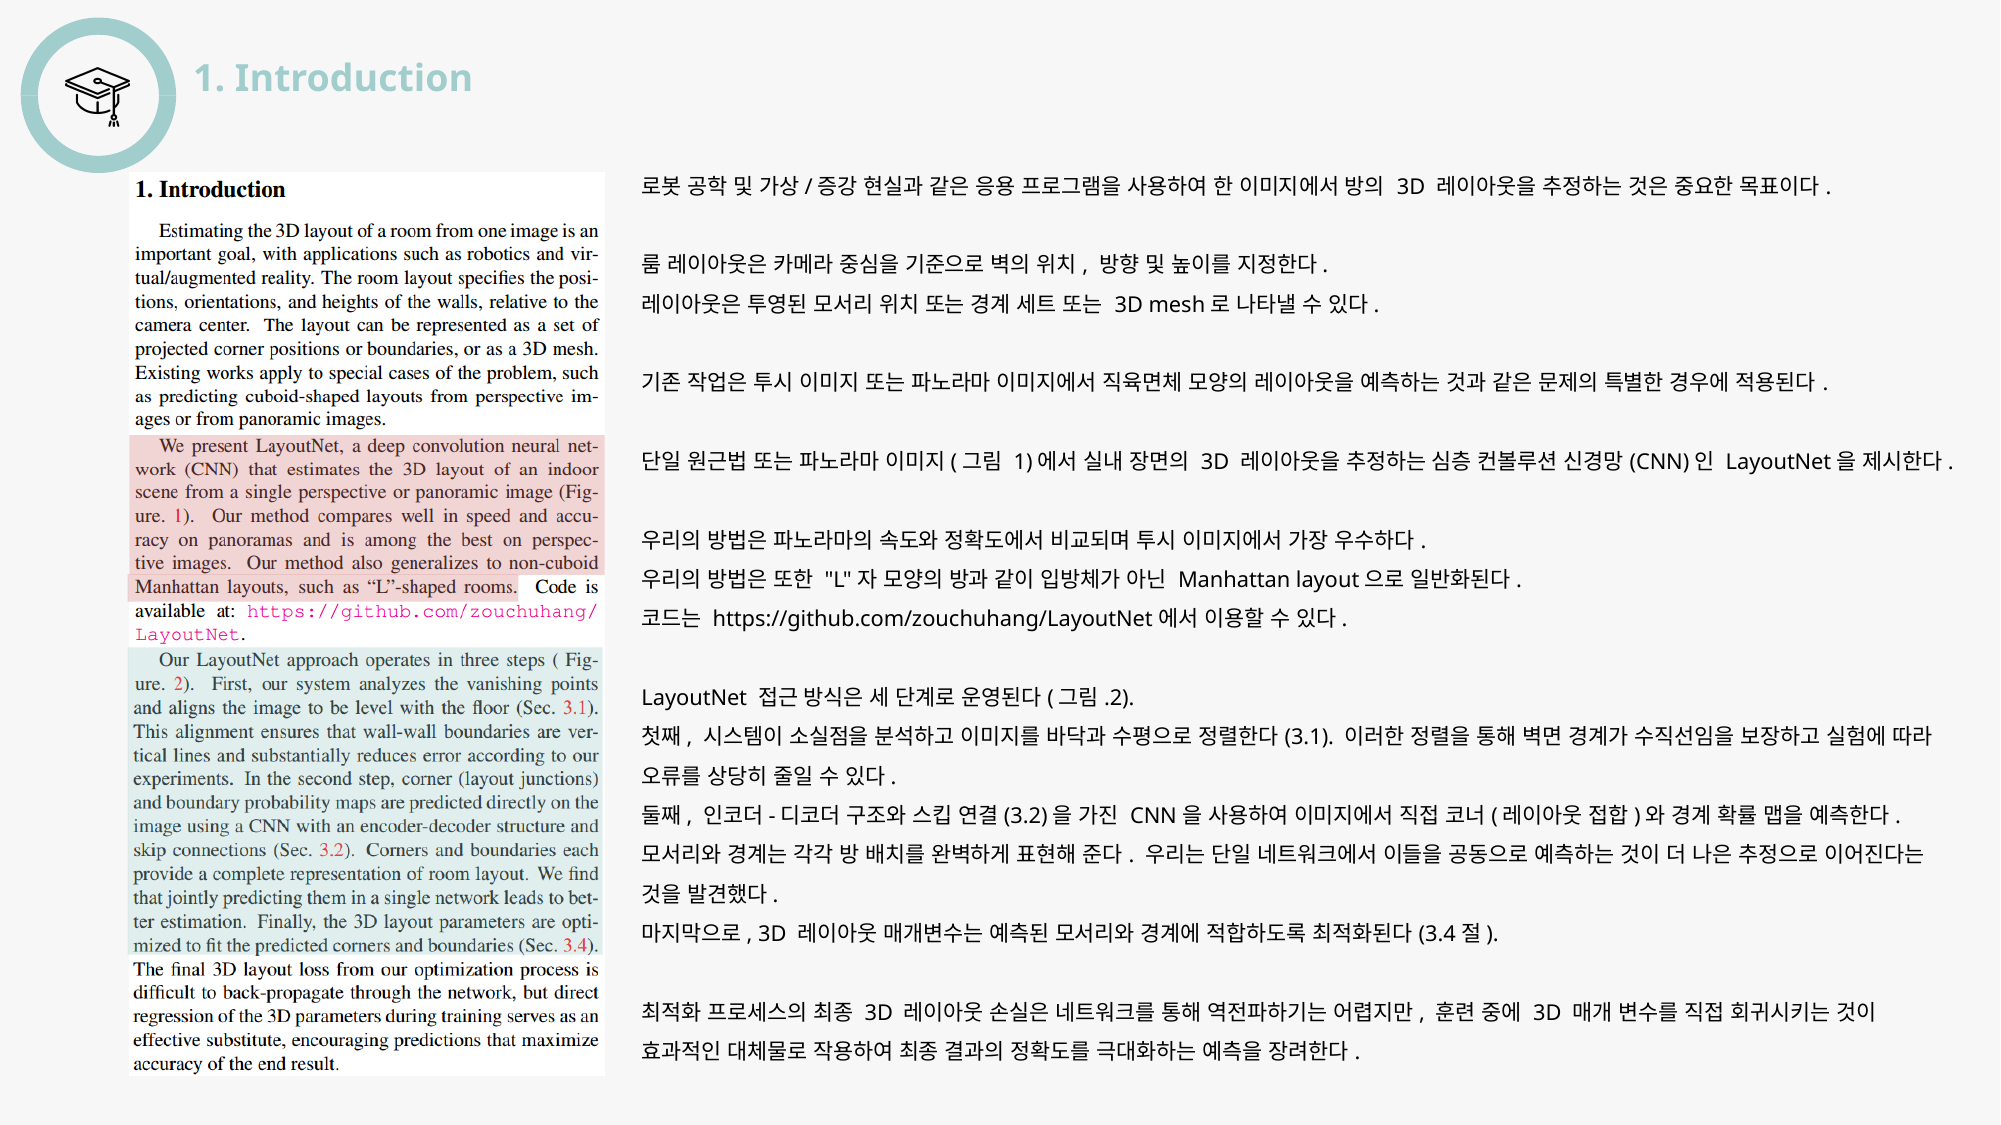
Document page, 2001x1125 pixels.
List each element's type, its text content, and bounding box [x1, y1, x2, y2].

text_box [129, 172, 605, 1076]
picture [65, 65, 130, 129]
text_box 1. Introduction [178, 46, 556, 107]
text_box 로봇 공학 및 가상/증강 현실과 같은 응용 프로그램을 사용하여 한 이미지에서 방의 3D 레이아웃을 추정하는 것은 중요한 목표이다. 룸 레이아웃은 카메라 중심을 기준으로 벽의 위치, 방향 및 높이를 지정한다. 레이아웃은 투영된 모서리 위치 또는 경계 세트 또는 3D mesh로 나타낼 수 있다. 기존 작업은 투시 이미지 또는 파노라마 이미지에서 직육면체 모양의 레이아웃을 예측하는 것과 같은 문제의 특별한 경우에 적용된다. 단일 원근법 또는 파노라마 이미지(그림 1)에서 실내 장면의 3D 레이아웃을 추정하는 심층 컨볼루션 신경망(CNN)인 LayoutNet을 제시한다. 우리의 방법은 파노라마의 속도와 정확도에서 비교되며 투시 이미지에서 가장 우수하다. 우리의 방법은 또한 "L"자 모양의 방과 같이 입방체가 아닌 Manhattan layout으로 일반화된다. 코드는 https://github.com/zouchuhang/LayoutNet에서 이용할 수 있다. LayoutNet 접근 방식은 세 단계로 운영된다(그림.2). 첫째, 시스템이 소실점을 분석하고 이미지를 바닥과 수평으로 정렬한다(3.1). 이러한 정렬을 통해 벽면 경계가 수직선임을 보장하고 실험에 따라 오류를 상당히 줄일 수 있다. 둘째, 인코더-디코더 구조와 스킵 연결(3.2)을 가진 CNN을 사용하여 이미지에서 직접 코너(레이아웃 접합)와 경계 확률 맵을 예측한다. 모서리와 경계는 각각 방 배치를 완벽하게 표현해 준다. 우리는 단일 네트워크에서 이들을 공동으로 예측하는 것이 더 나은 추정으로 이어진다는 것을 발견했다. 마지막으로, 3D 레이아웃 매개변수는 예측된 모서리와 경계에 적합하도록 최적화된다(3.4절). 최적화 프로세스의 최종 3D 레이아웃 손실은 네트워크를 통해 역전파하기는 어렵지만, 훈련 중에 3D 매개 변수를 직접 회귀시키는 것이 효과적인 대체물로 작용하여 최종 결과의 정확도를 극대화하는 예측을 장려한다. [626, 151, 1961, 1072]
text_box [19, 96, 178, 175]
text_box [19, 16, 178, 97]
